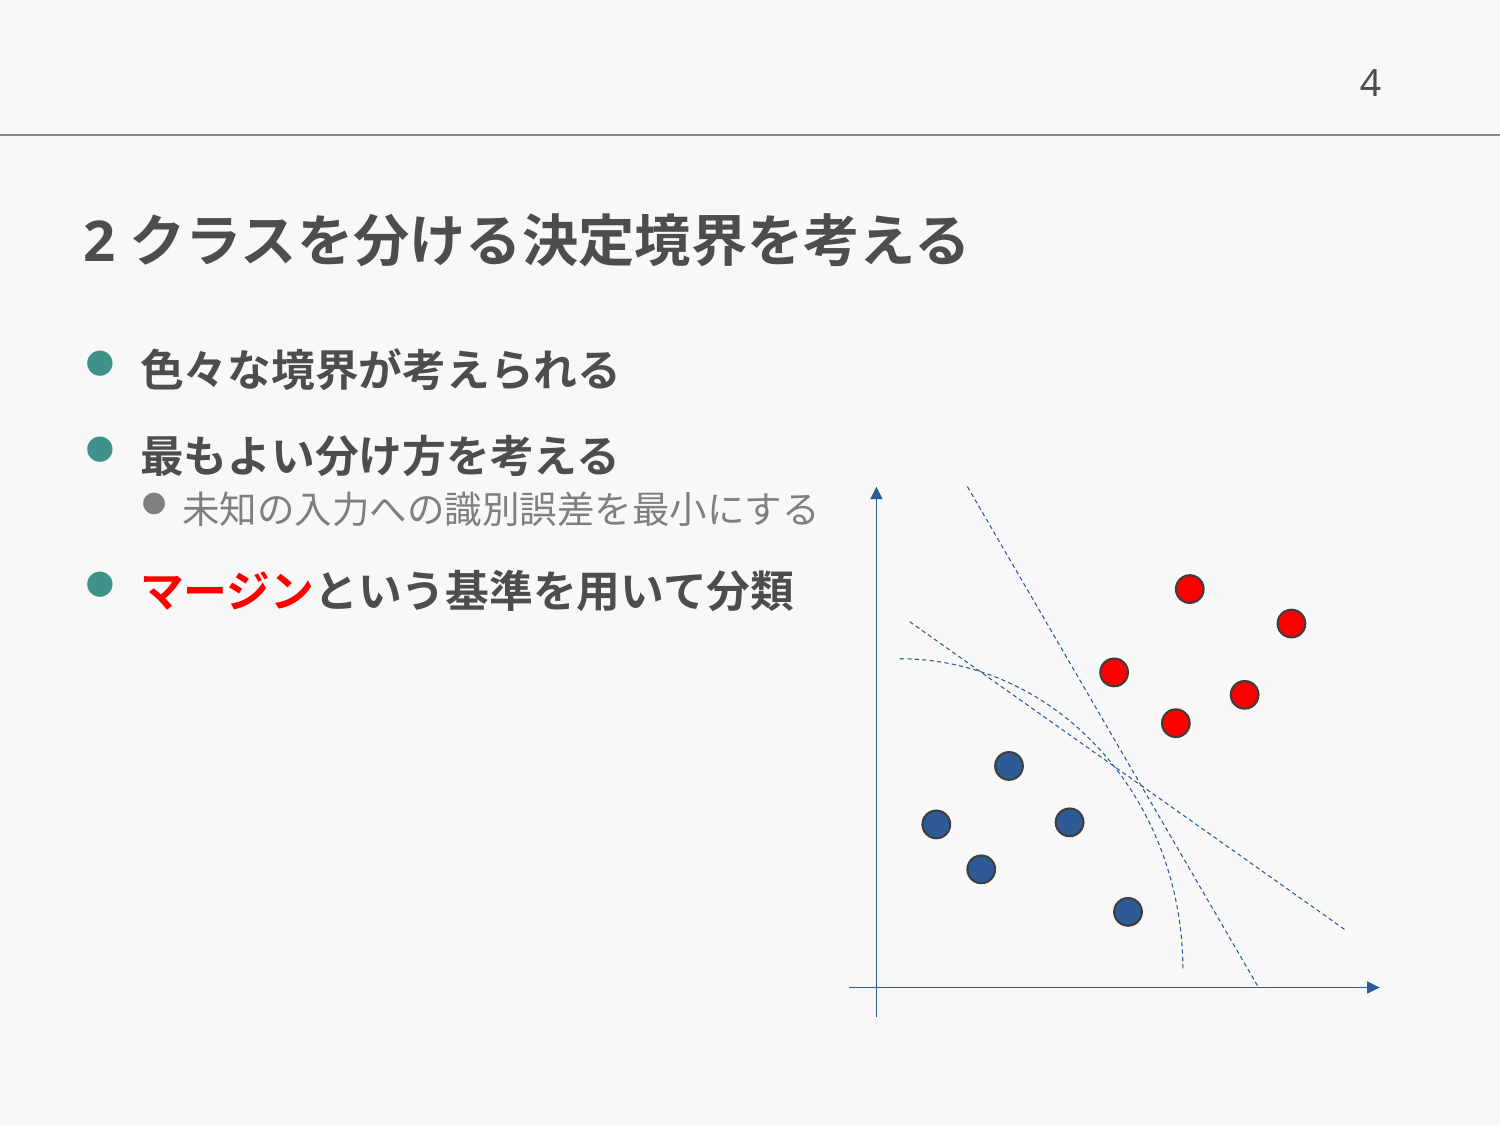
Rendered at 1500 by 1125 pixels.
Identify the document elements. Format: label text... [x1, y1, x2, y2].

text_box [909, 621, 1347, 931]
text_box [967, 486, 1259, 621]
list 色々な境界が考えられる 最もよい分け方を考える 未知の入力への識別誤差を最小にする マージンという基準を用いて分類 [68, 330, 1435, 1081]
title 2クラスを分ける決定境界を考える [68, 166, 1435, 321]
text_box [848, 486, 1380, 1018]
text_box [967, 931, 1259, 988]
